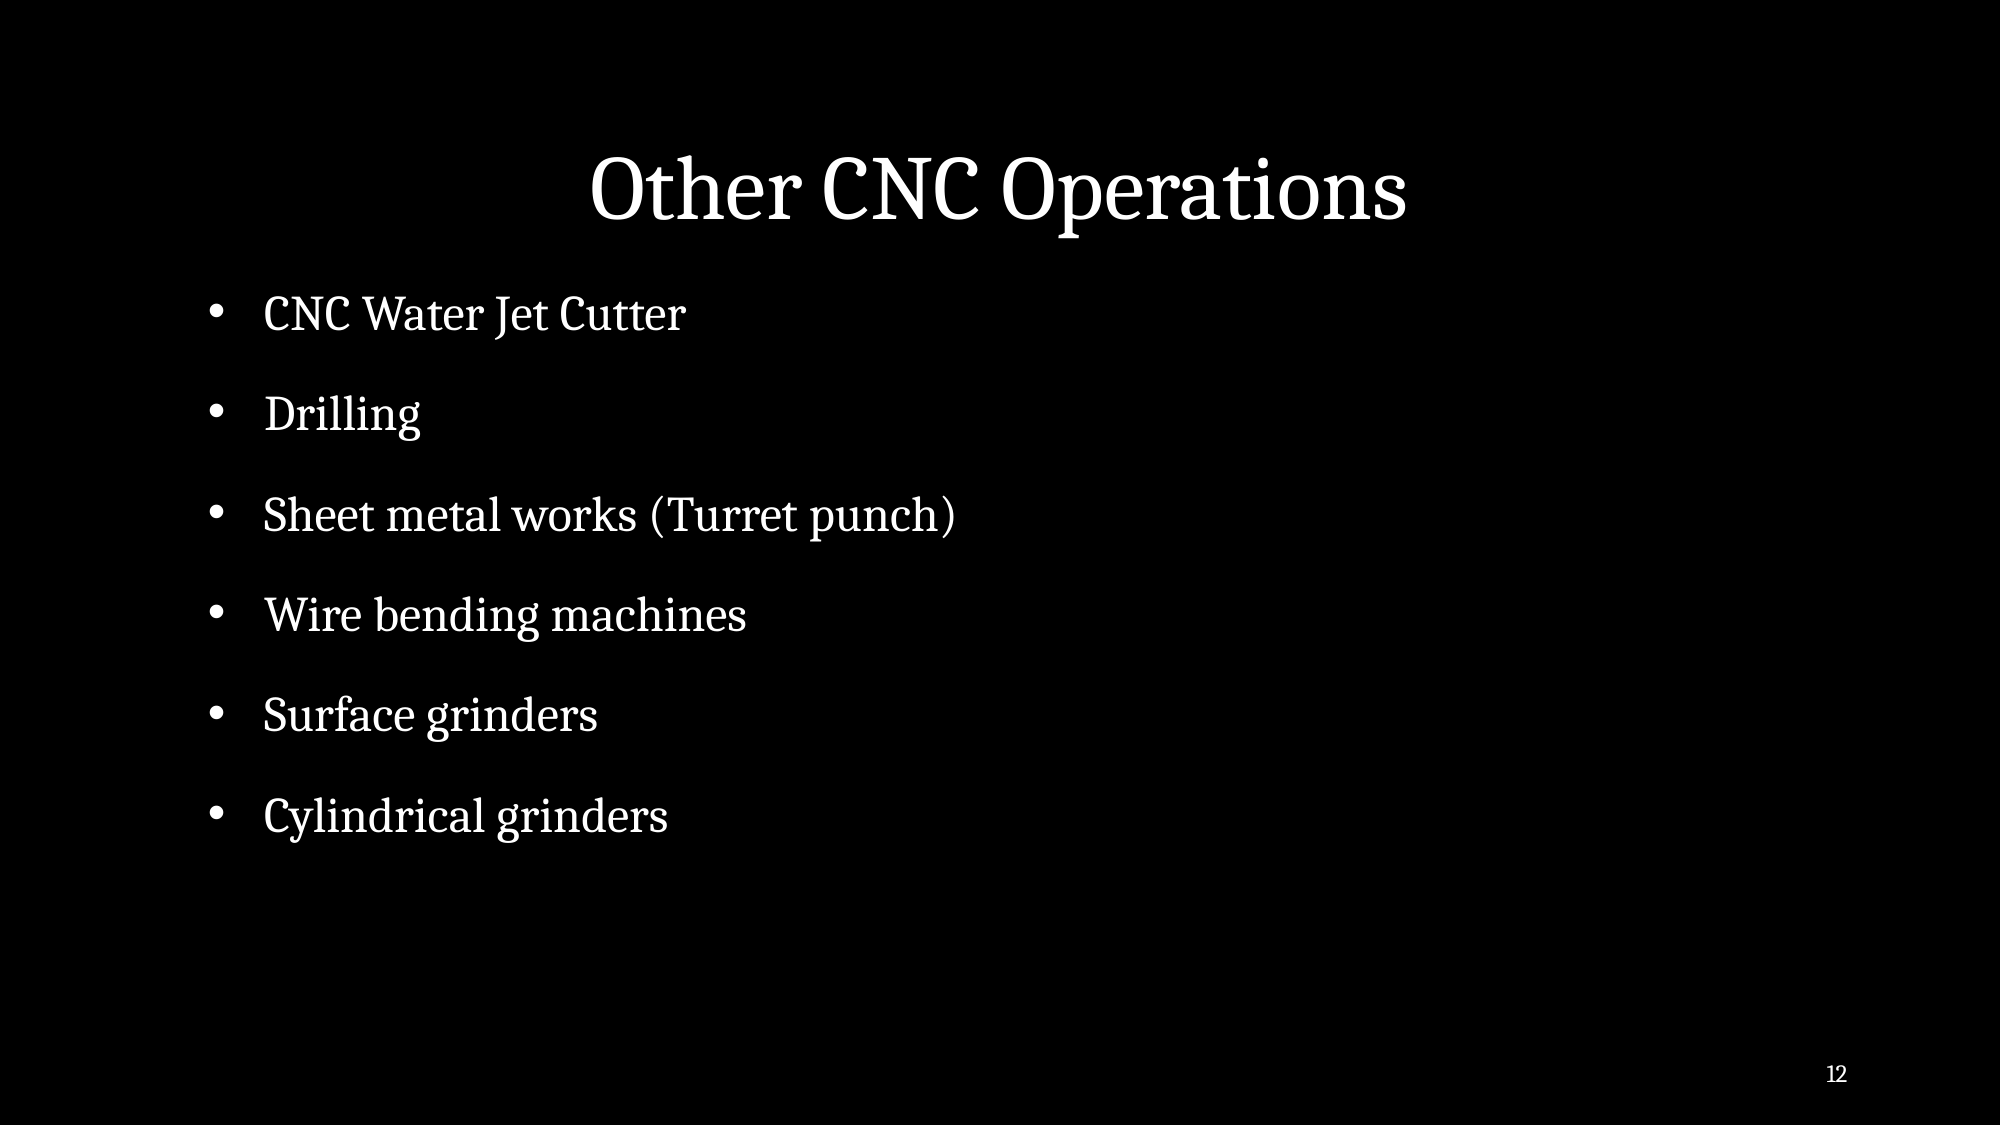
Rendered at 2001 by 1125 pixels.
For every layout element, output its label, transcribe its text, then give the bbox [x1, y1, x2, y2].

list Other CNC Operations CNC Water Jet Cutter Drilling Sheet metal works (Turret punch) Wire bending machines Surface grinders Cylindrical grinders [137, 133, 1863, 1014]
slide_number 12 [1412, 1042, 1863, 1103]
